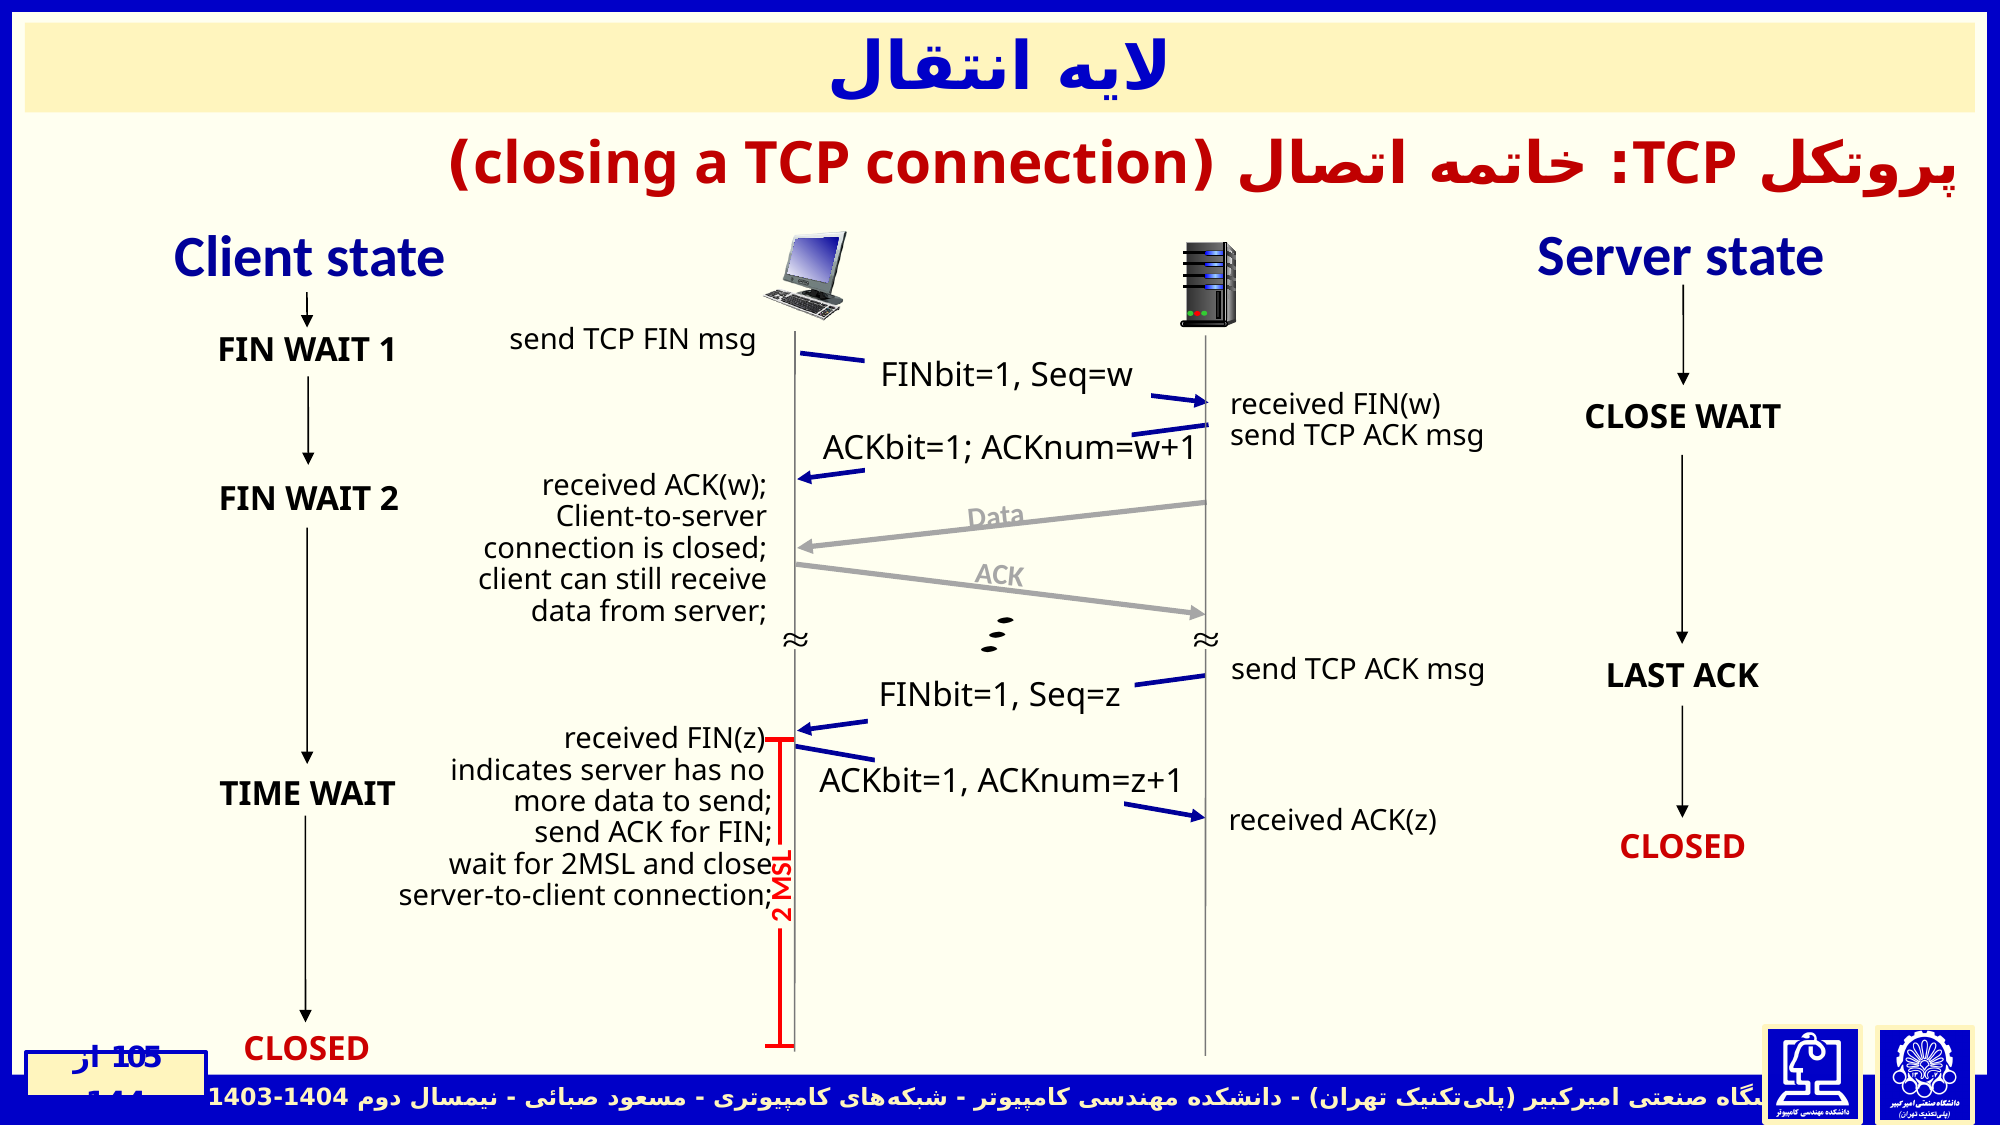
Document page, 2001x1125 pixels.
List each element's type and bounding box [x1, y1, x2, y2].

text_box [1239, 746, 1460, 845]
text_box [1585, 454, 1779, 703]
text_box [1560, 284, 1806, 443]
text_box [1239, 381, 1549, 480]
text_box [224, 821, 390, 1075]
text_box [498, 316, 742, 408]
text_box [193, 292, 422, 377]
text_box [194, 376, 424, 526]
text_box [1239, 647, 1550, 731]
text_box [0, 0, 2000, 1125]
text_box [196, 527, 419, 821]
text_box [742, 227, 1239, 1056]
